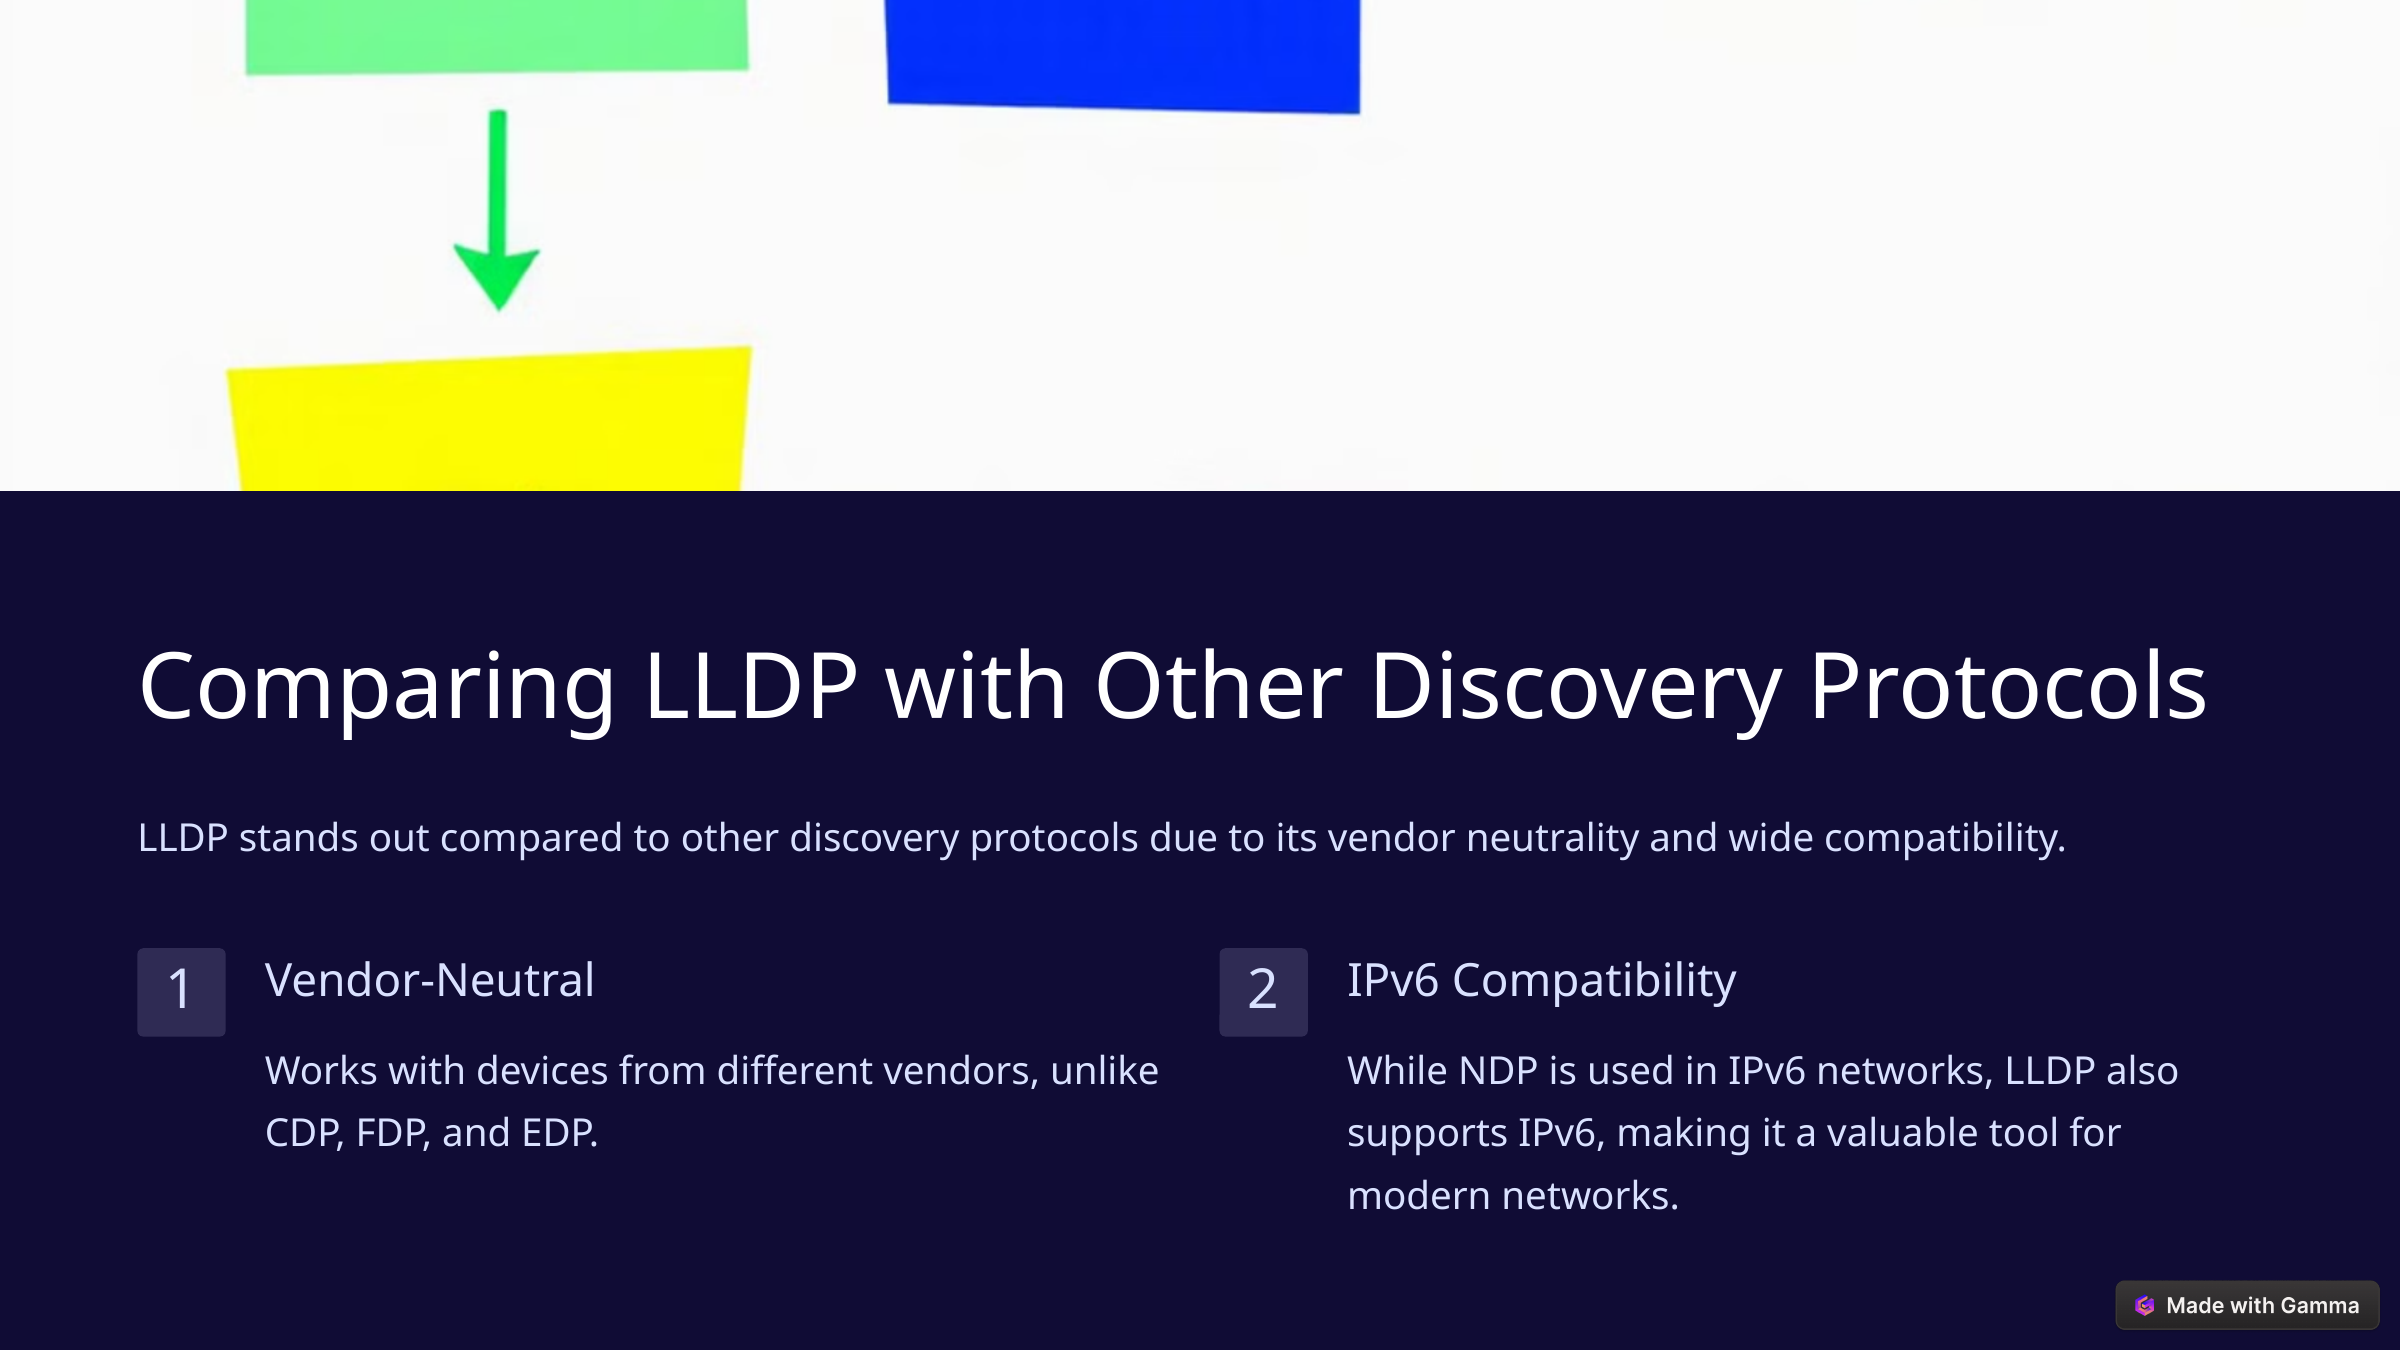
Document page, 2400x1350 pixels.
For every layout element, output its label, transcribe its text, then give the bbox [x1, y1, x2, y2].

text_box [1219, 948, 1308, 1037]
text_box Works with devices from different vendors, unlike CDP, FDP, and EDP. [264, 1029, 1181, 1156]
text_box LLDP stands out compared to other discovery protocols due to its vendor neutrality and wide compatibility. [137, 797, 2263, 860]
text_box 1 [172, 964, 191, 1021]
text_box Vendor-Neutral [265, 948, 727, 1006]
text_box While NDP is used in IPv6 networks, LLDP also supports IPv6, making it a valuable tool for modern networks. [1347, 1029, 2263, 1218]
text_box Comparing LLDP with Other Discovery Protocols [137, 622, 2116, 739]
picture [0, 0, 2400, 491]
text_box [137, 948, 226, 1037]
text_box 2 [1249, 964, 1278, 1021]
text_box IPv6 Compatibility [1347, 948, 1810, 1006]
picture [2106, 1271, 2389, 1339]
